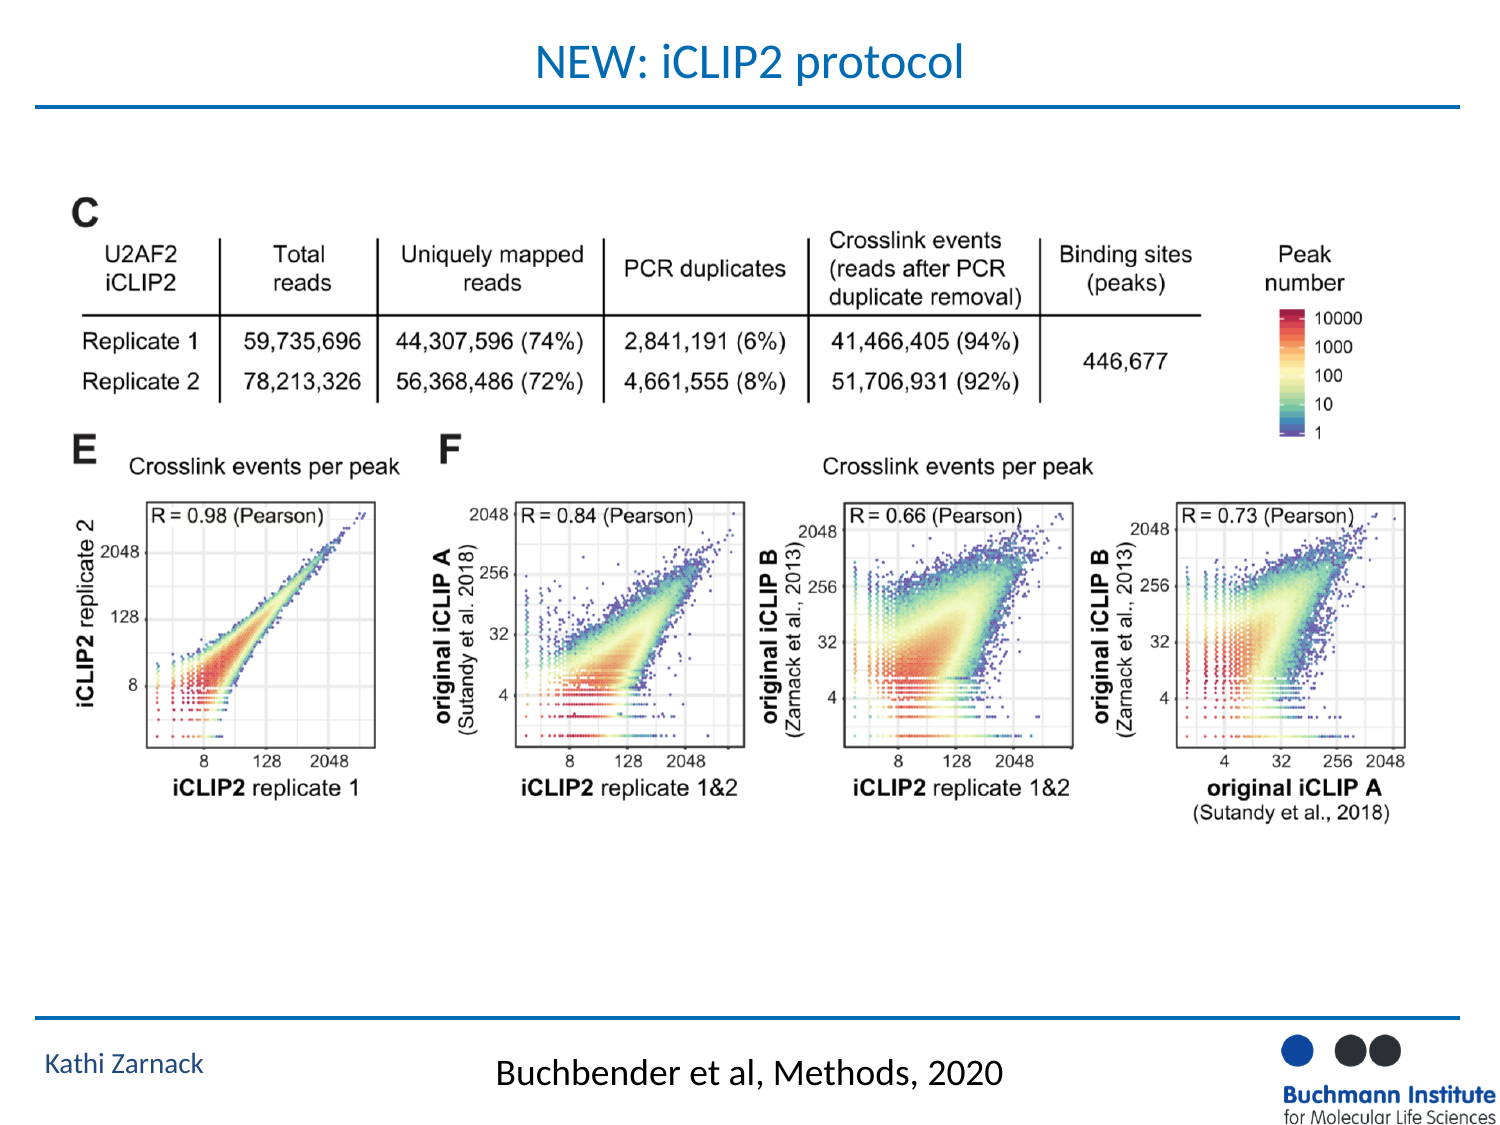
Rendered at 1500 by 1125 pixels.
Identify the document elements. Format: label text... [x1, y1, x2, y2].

title NEW: iCLIP2 protocol [75, 21, 1425, 114]
picture [1281, 1034, 1496, 1125]
text_box Buchbender et al, Methods, 2020 [336, 1040, 1164, 1125]
picture [52, 196, 1432, 835]
